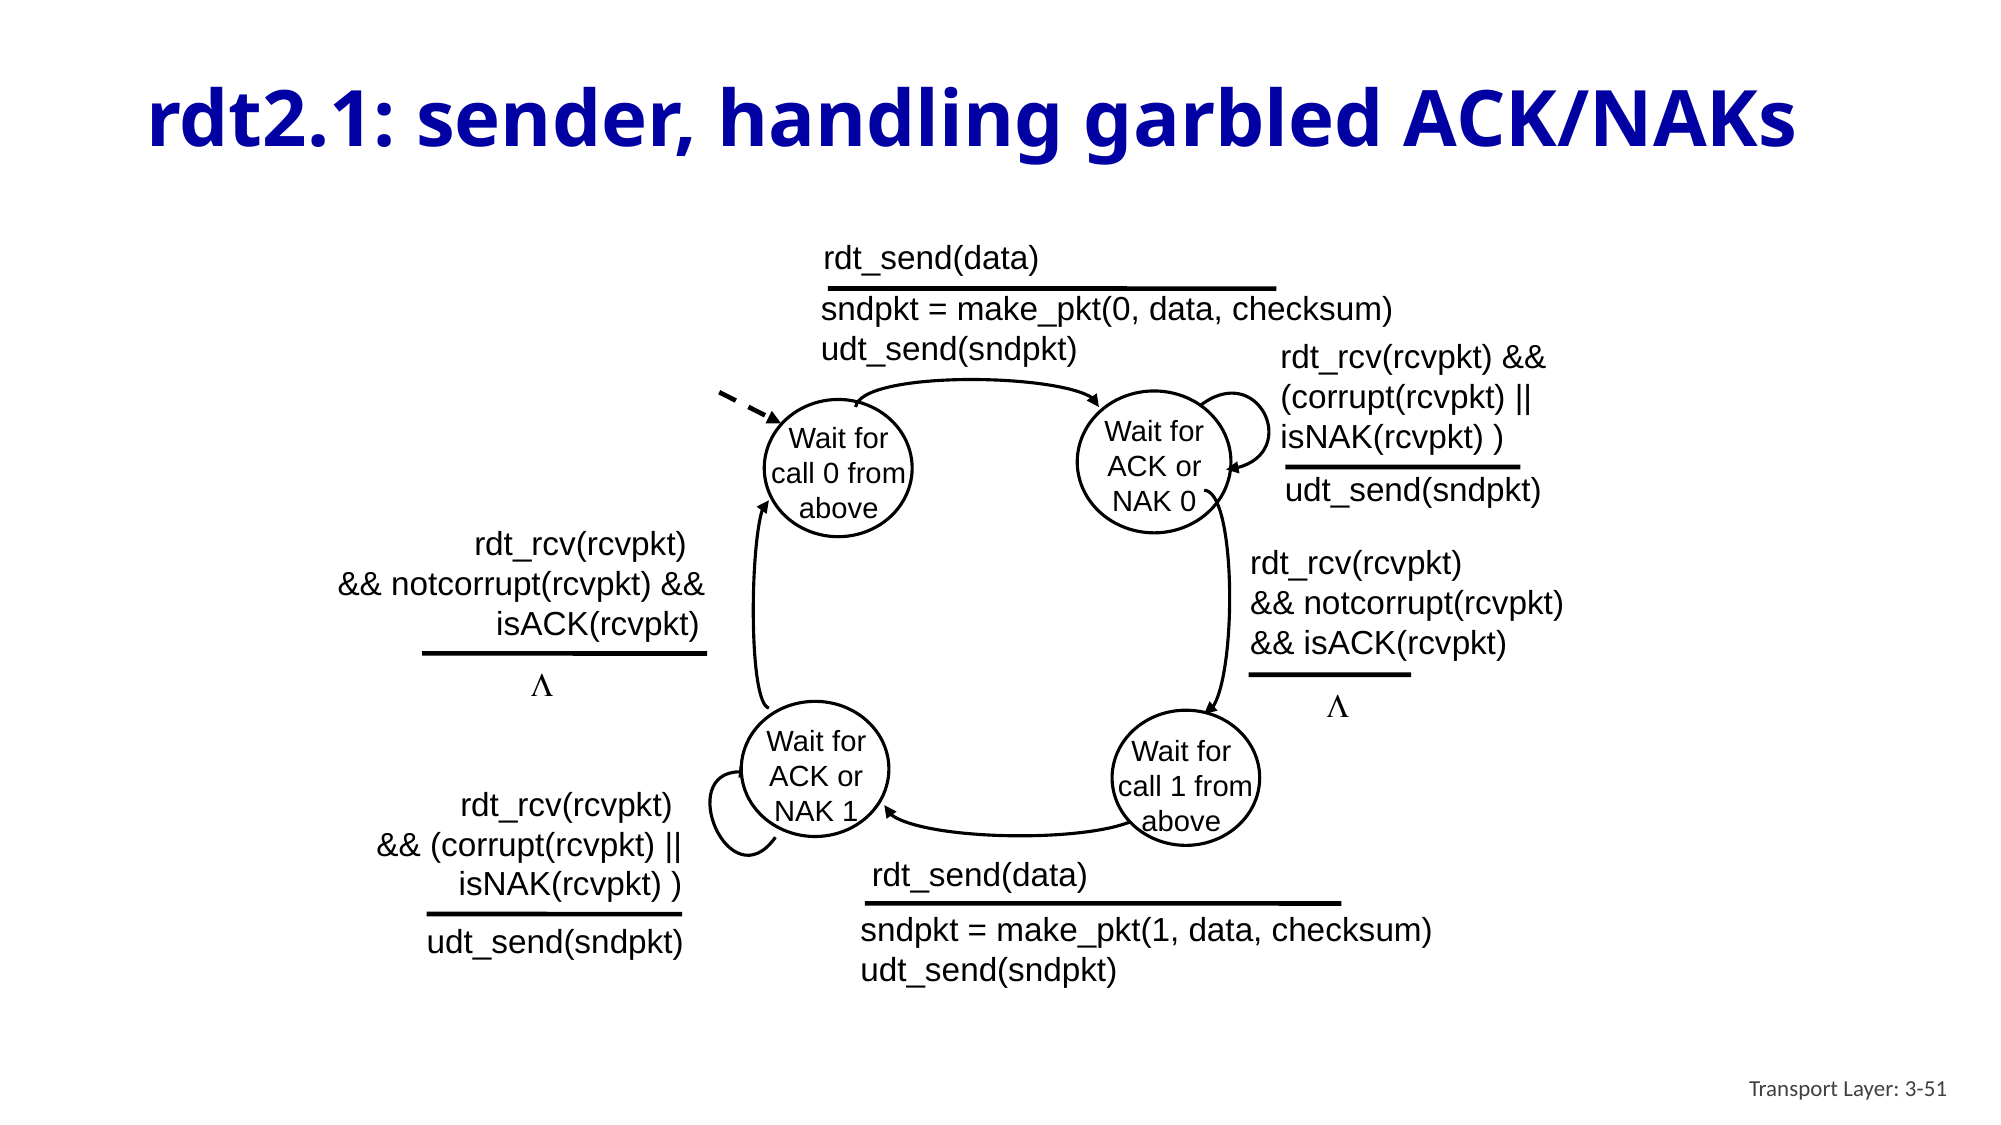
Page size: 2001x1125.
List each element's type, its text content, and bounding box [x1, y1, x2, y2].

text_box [1064, 408, 1210, 533]
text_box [1210, 328, 1787, 527]
text_box Wait for call 0 from above [749, 411, 929, 512]
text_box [305, 736, 768, 959]
text_box [797, 406, 880, 411]
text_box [730, 701, 903, 837]
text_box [845, 805, 1464, 967]
slide_number Transport Layer: 3-51 [1512, 1056, 1963, 1117]
title rdt2.1: sender, handling garbled ACK/NAKs [131, 47, 1952, 195]
text_box [767, 412, 782, 424]
text_box [781, 512, 895, 537]
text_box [1089, 710, 1273, 846]
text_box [1204, 490, 1727, 732]
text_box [806, 228, 1413, 408]
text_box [125, 500, 769, 711]
